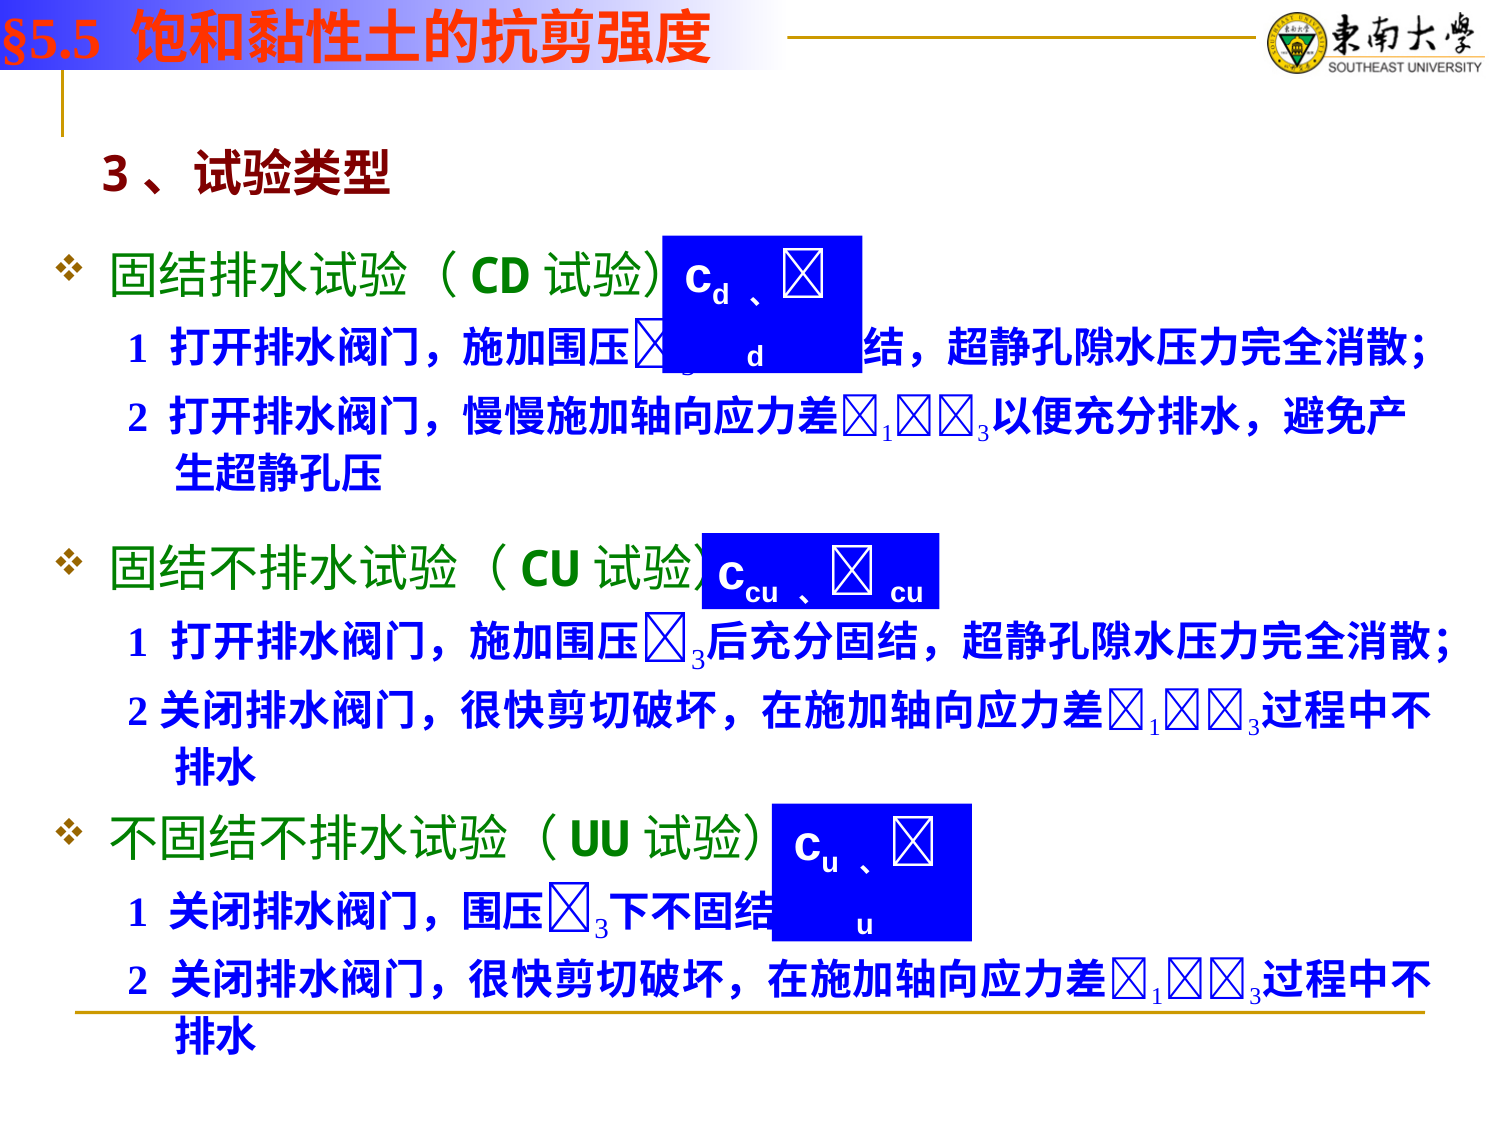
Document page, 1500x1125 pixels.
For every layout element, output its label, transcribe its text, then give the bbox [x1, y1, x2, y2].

text_box ccu 、cu [701, 533, 940, 610]
text_box 固结不排水试验（CU试验） 1 打开排水阀门，施加围压后充分固结，超静孔隙水压力完全消散； 2关闭排水阀门，很快剪切破坏，在施加轴向应力差过程中不排水 [37, 529, 1447, 798]
picture [1256, 10, 1499, 79]
text_box cu 、u [771, 803, 972, 942]
text_box 固结排水试验（CD试验） 1 打开排水阀门，施加围压后充分固结，超静孔隙水压力完全消散； 2 打开排水阀门，慢慢施加轴向应力差以便充分排水，避免产生超静孔压 [37, 235, 1424, 504]
text_box §5.5 饱和黏性土的抗剪强度 [0, 0, 788, 70]
text_box 3、试验类型 [100, 141, 425, 202]
text_box cd 、d [662, 235, 863, 374]
text_box 不固结不排水试验（UU试验） 1 关闭排水阀门，围压下不固结； 2 关闭排水阀门，很快剪切破坏，在施加轴向应力差过程中不排水 [37, 798, 1447, 1067]
